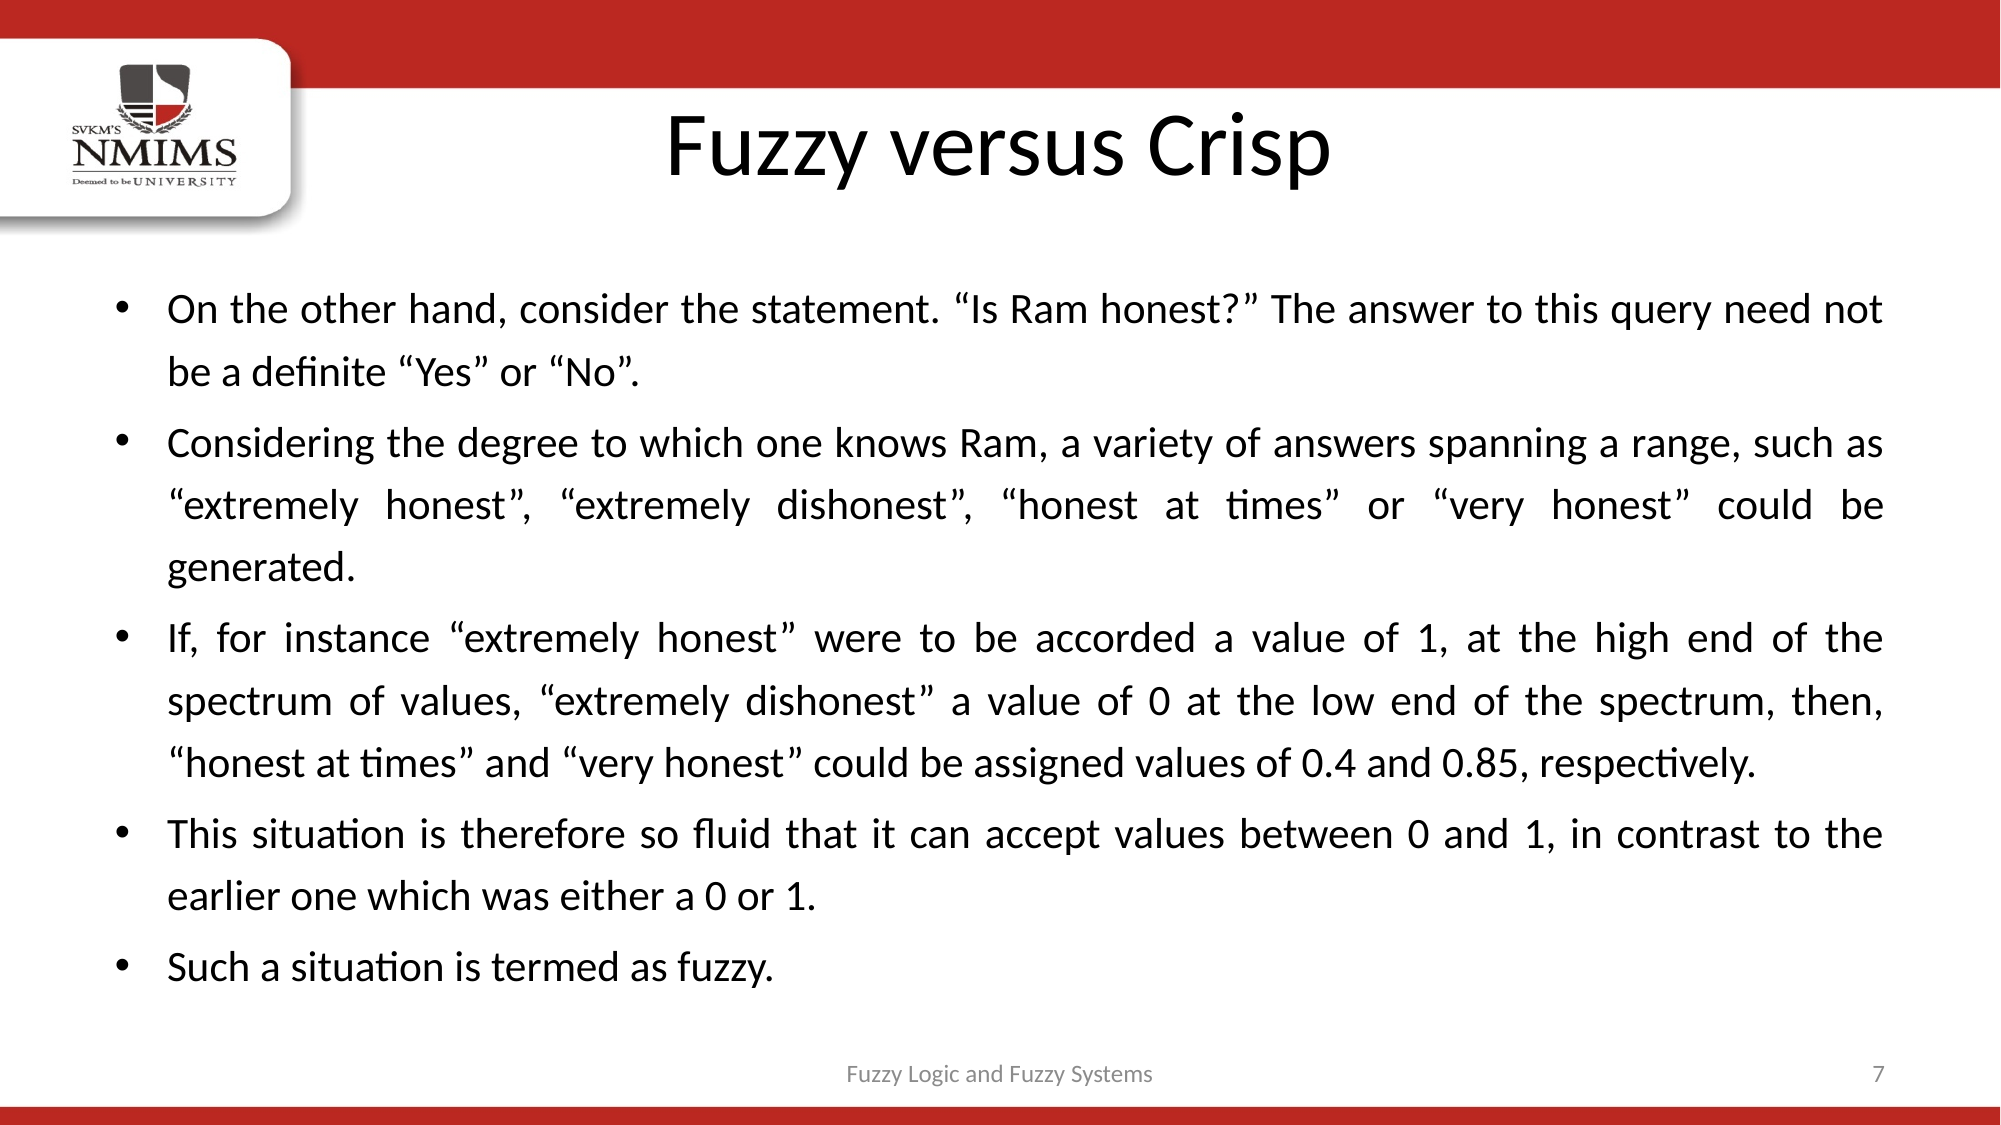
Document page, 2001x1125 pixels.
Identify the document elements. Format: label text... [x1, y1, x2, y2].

title Fuzzy versus Crisp [99, 45, 1900, 233]
picture [0, 0, 2001, 1125]
footer Fuzzy Logic and Fuzzy Systems [683, 1042, 1317, 1103]
slide_number 7 [1433, 1042, 1900, 1103]
list On the other hand, consider the statement. “Is Ram honest?” The answer to this query need not be a definite “Yes” or “No”. Considering the degree to which one knows Ram, a variety of answers spanning a range, such as “extremely honest”, “extremely dishonest”, “honest at times” or “very honest” could be generated. If, for instance “extremely honest” were to be accorded a value of 1, at the high end of the spectrum of values, “extremely dishonest” a value of 0 at the low end of the spectrum, then, “honest at times” and “very honest” could be assigned values of 0.4 and 0.85, respectively. This situation is therefore so fluid that it can accept values between 0 and 1, in contrast to the earlier one which was either a 0 or 1. Such a situation is termed as fuzzy. [99, 262, 1900, 1005]
